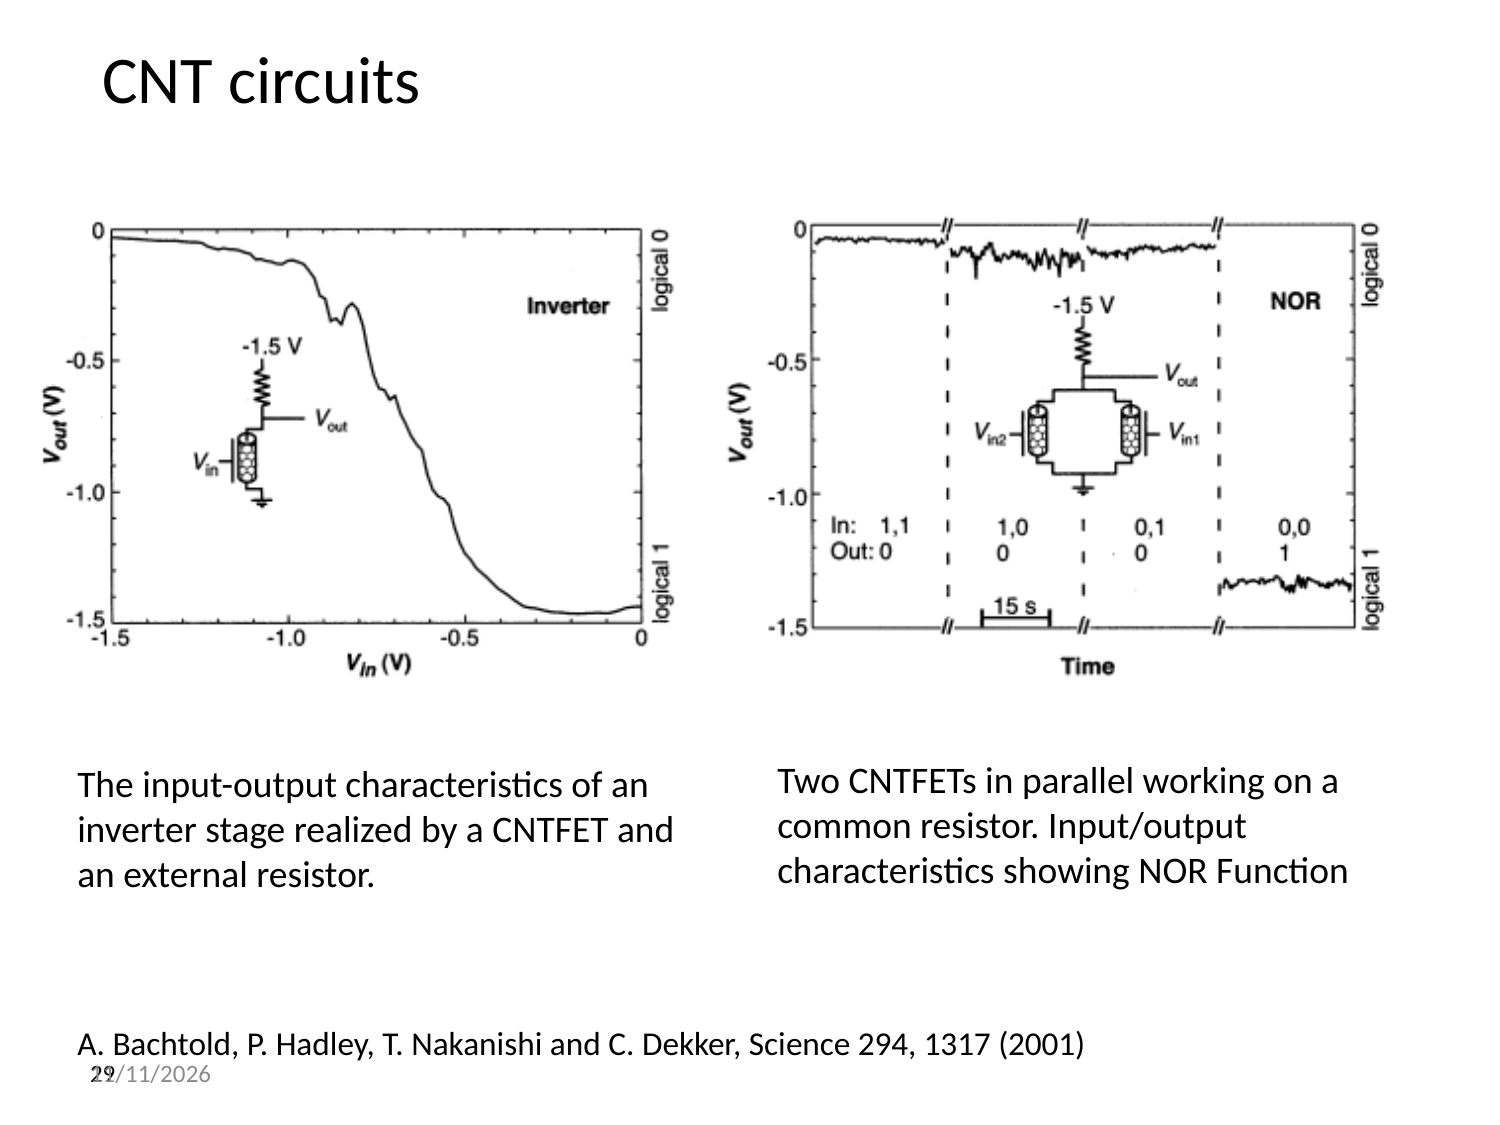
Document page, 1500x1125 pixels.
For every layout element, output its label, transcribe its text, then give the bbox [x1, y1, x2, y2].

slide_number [75, 1042, 425, 1103]
text_box CNT circuits [87, 29, 713, 124]
text_box The input-output characteristics of an inverter stage realized by a CNTFET and an external resistor. [62, 753, 713, 903]
picture [20, 199, 1456, 701]
text_box A. Bachtold, P. Hadley, T. Nakanishi and C. Dekker, Science 294, 1317 (2001) [62, 1014, 1375, 1069]
text_box Two CNTFETs in parallel working on a common resistor. Input/output characteristics showing NOR Function [762, 748, 1475, 899]
